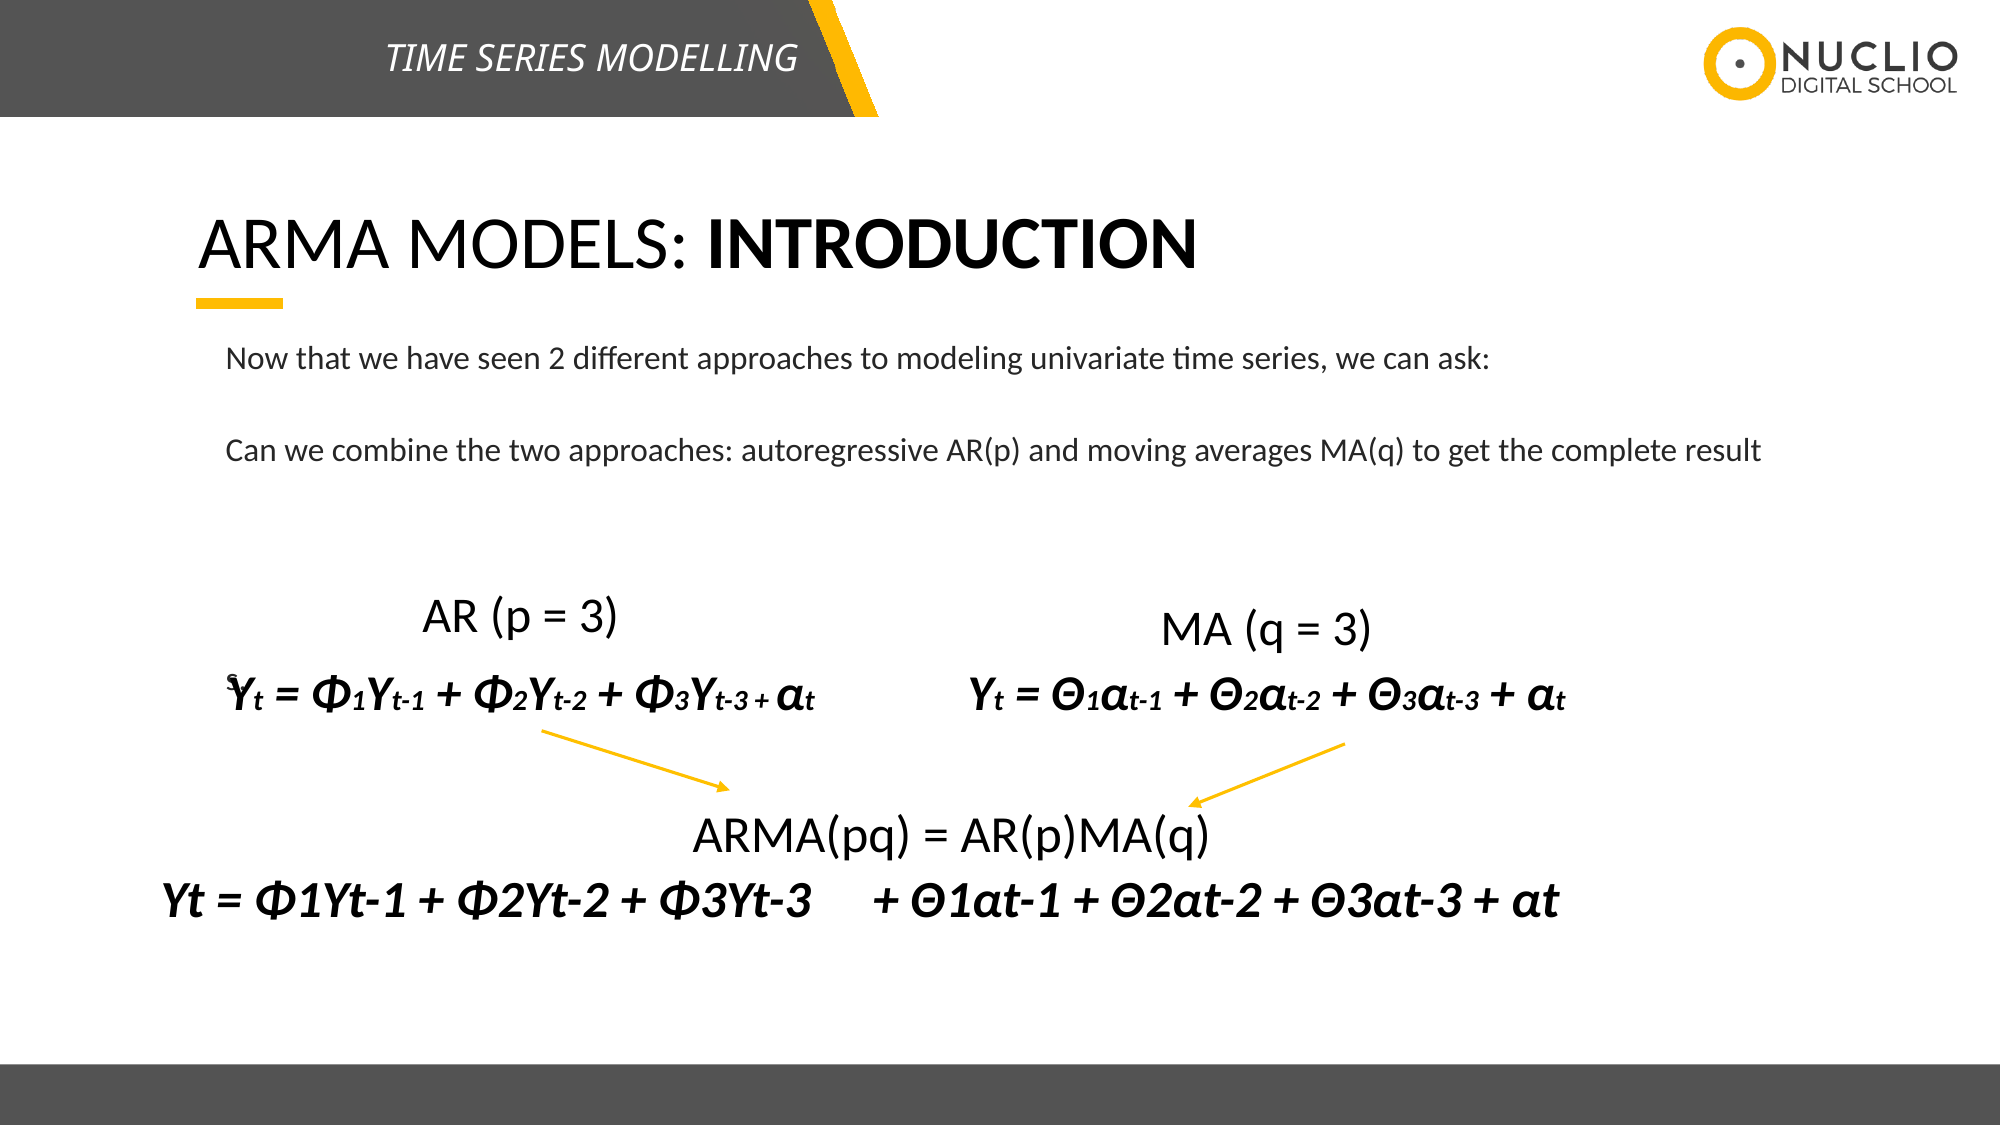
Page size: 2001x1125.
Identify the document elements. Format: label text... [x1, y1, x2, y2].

text_box [0, 1064, 2000, 1125]
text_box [1188, 743, 1346, 808]
picture [1699, 24, 1963, 104]
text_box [140, 864, 1576, 929]
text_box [541, 730, 731, 791]
text_box ARMA(pq) = AR(p)MA(q) [591, 800, 1313, 863]
text_box AR (p = 3) [414, 582, 628, 643]
text_box [197, 299, 282, 309]
text_box MA (q = 3) [1160, 595, 1373, 656]
text_box Yt = Θ1αt-1 + Θ2αt-2 + Θ3αt-3 + αt [907, 660, 1626, 721]
picture [0, 0, 905, 120]
text_box Yt = Φ1Yt-1 + Φ2Yt-2 + Φ3Yt-3 + αt [170, 660, 872, 721]
text_box Now that we have seen 2 different approaches to modeling univariate time series, we can ask: Can we combine the two approaches: autoregressive AR(p) and moving averages MA(q) to get the complete result s. [225, 336, 1856, 905]
text_box ARMA MODELS: INTRODUCTION [198, 193, 1971, 284]
